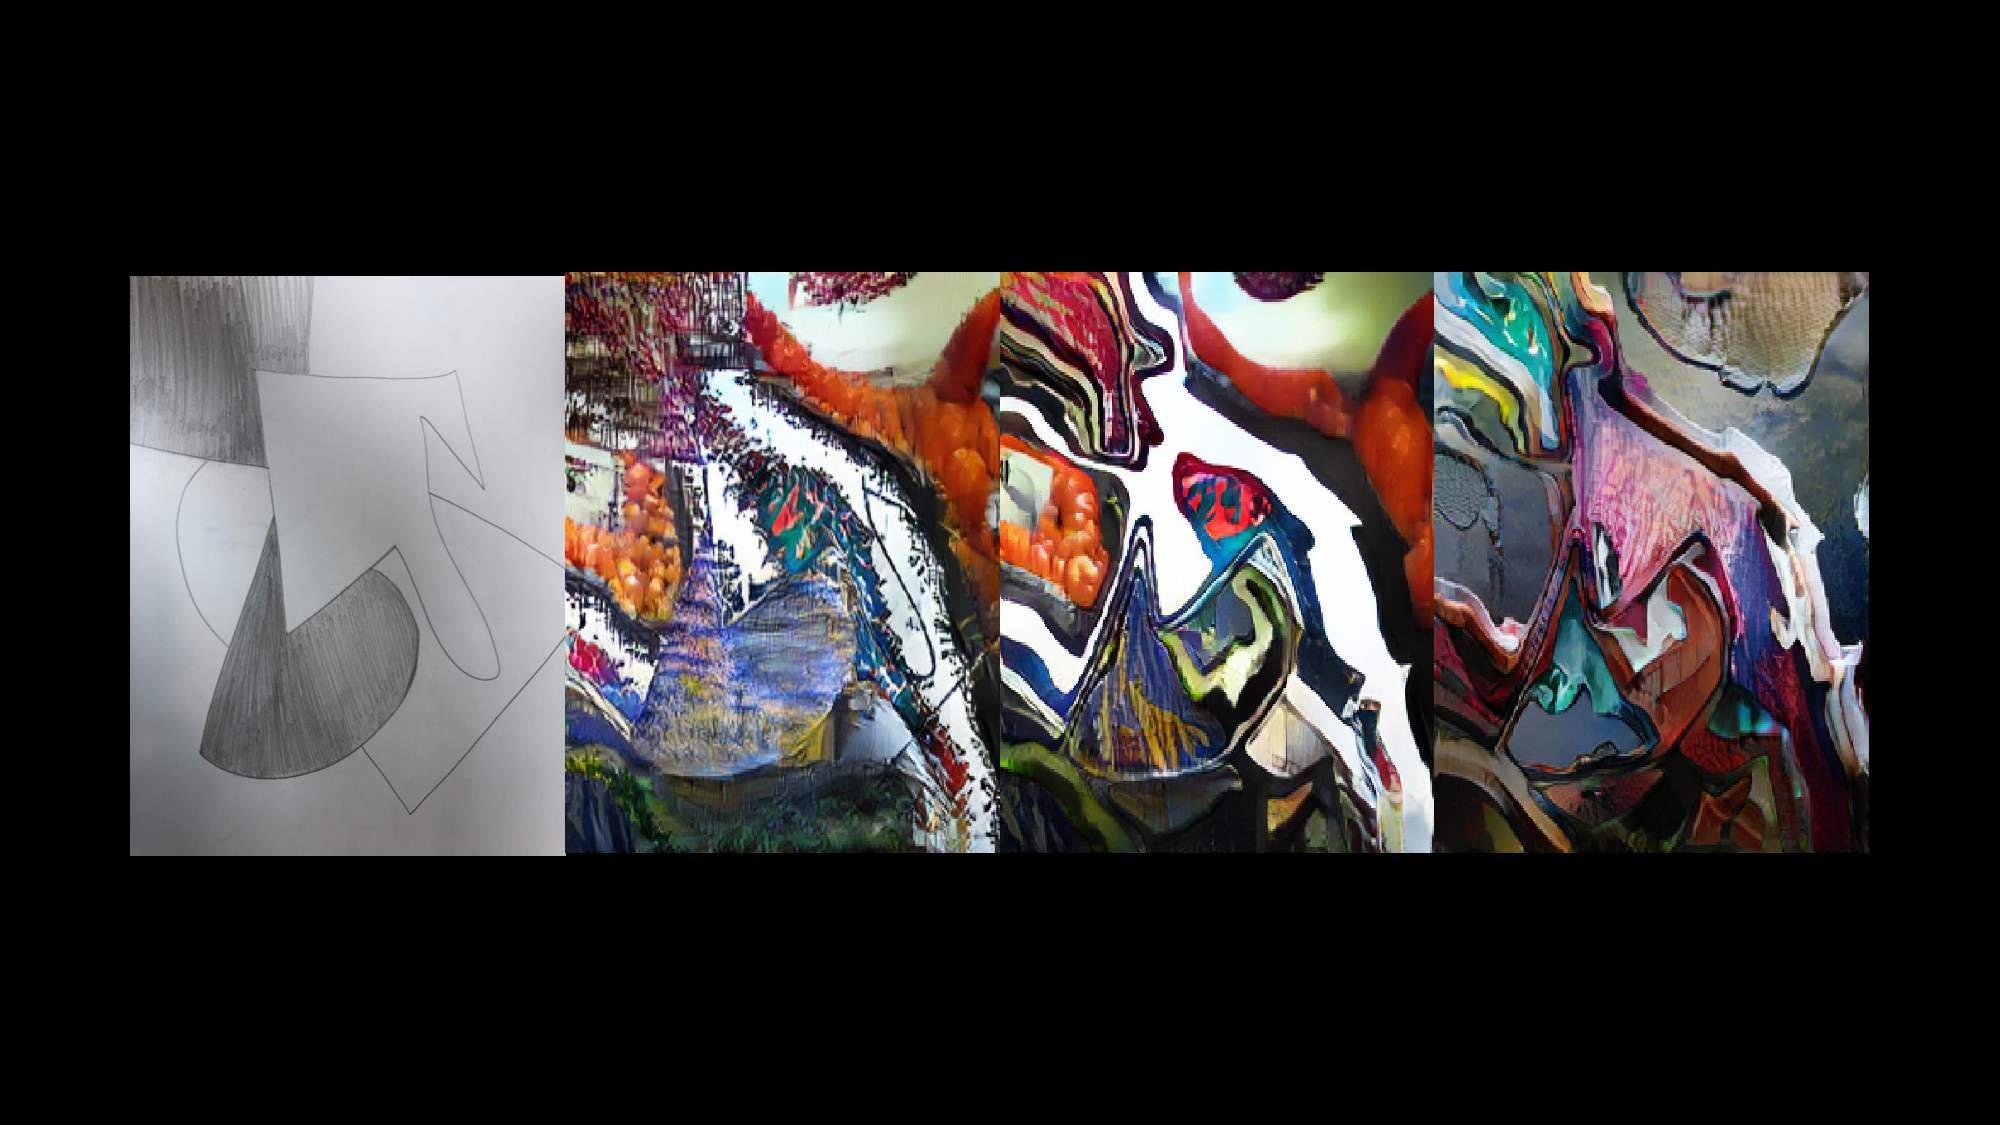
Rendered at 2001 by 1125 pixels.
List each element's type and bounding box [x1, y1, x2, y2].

picture [565, 272, 1869, 853]
list [130, 276, 566, 856]
